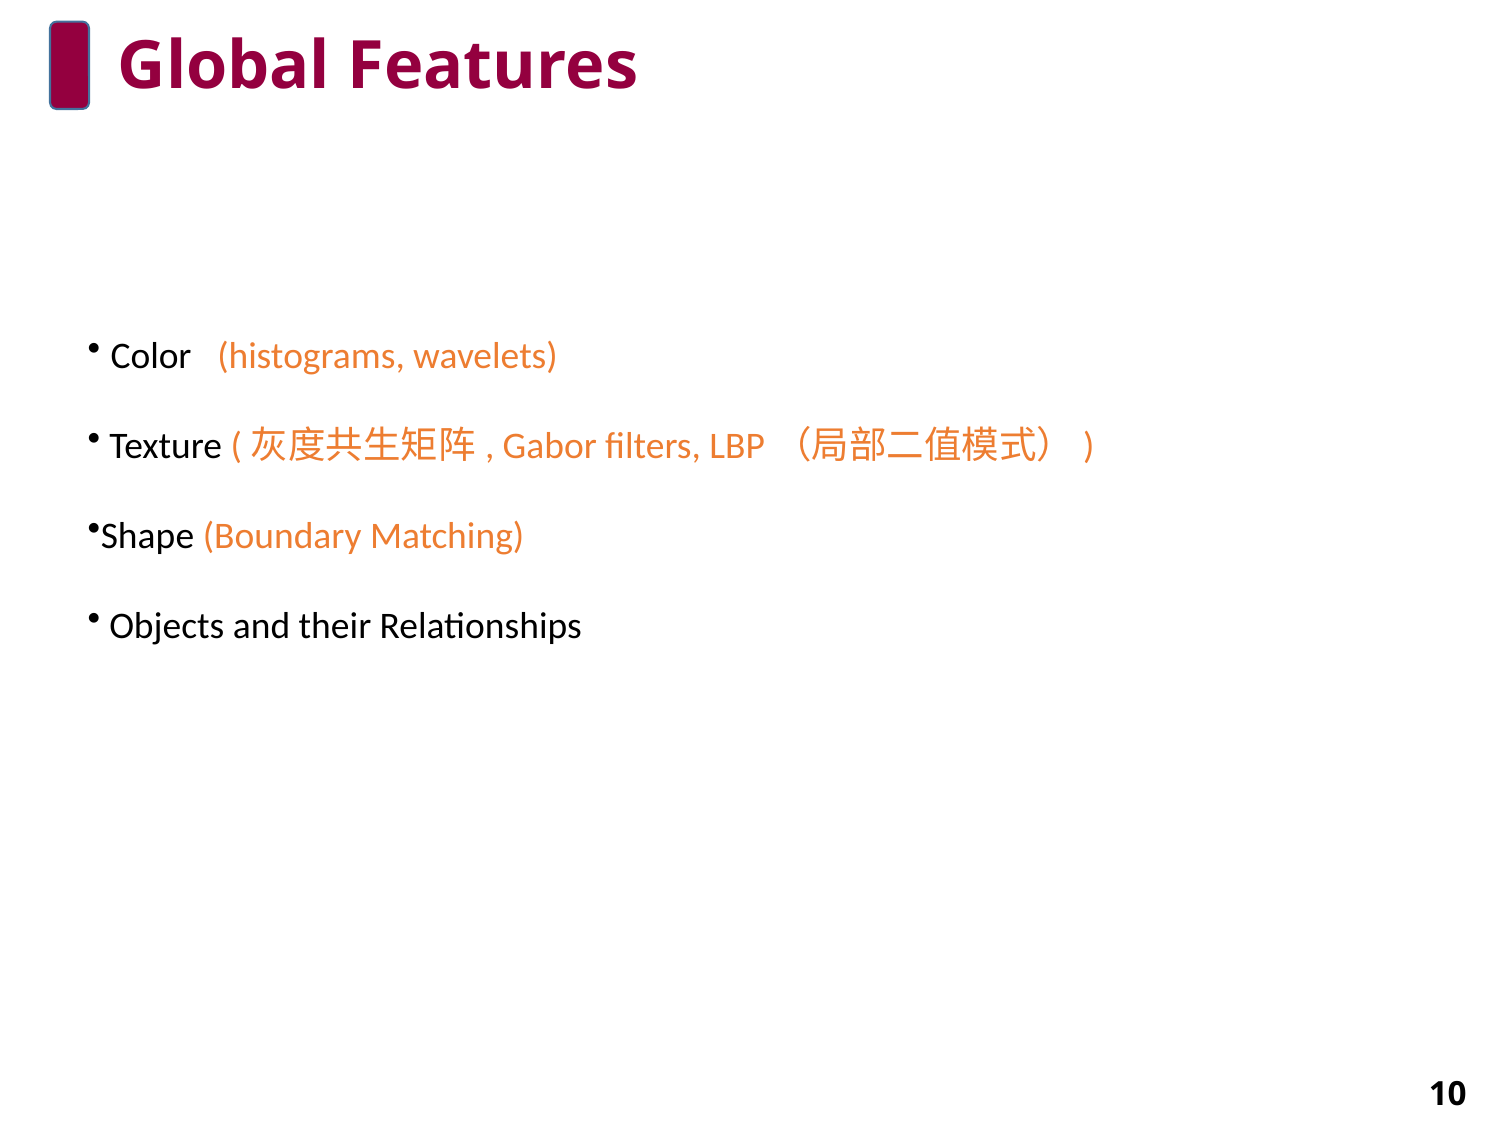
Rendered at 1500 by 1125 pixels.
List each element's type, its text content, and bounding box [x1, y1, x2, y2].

text_box Color (histograms, wavelets) Texture (灰度共生矩阵, Gabor filters, LBP（局部二值模式）) Shape (Boundary Matching) Objects and their Relationships [72, 323, 1110, 743]
slide_number 10 [1384, 1065, 1500, 1125]
title Global Features [103, 23, 1397, 111]
